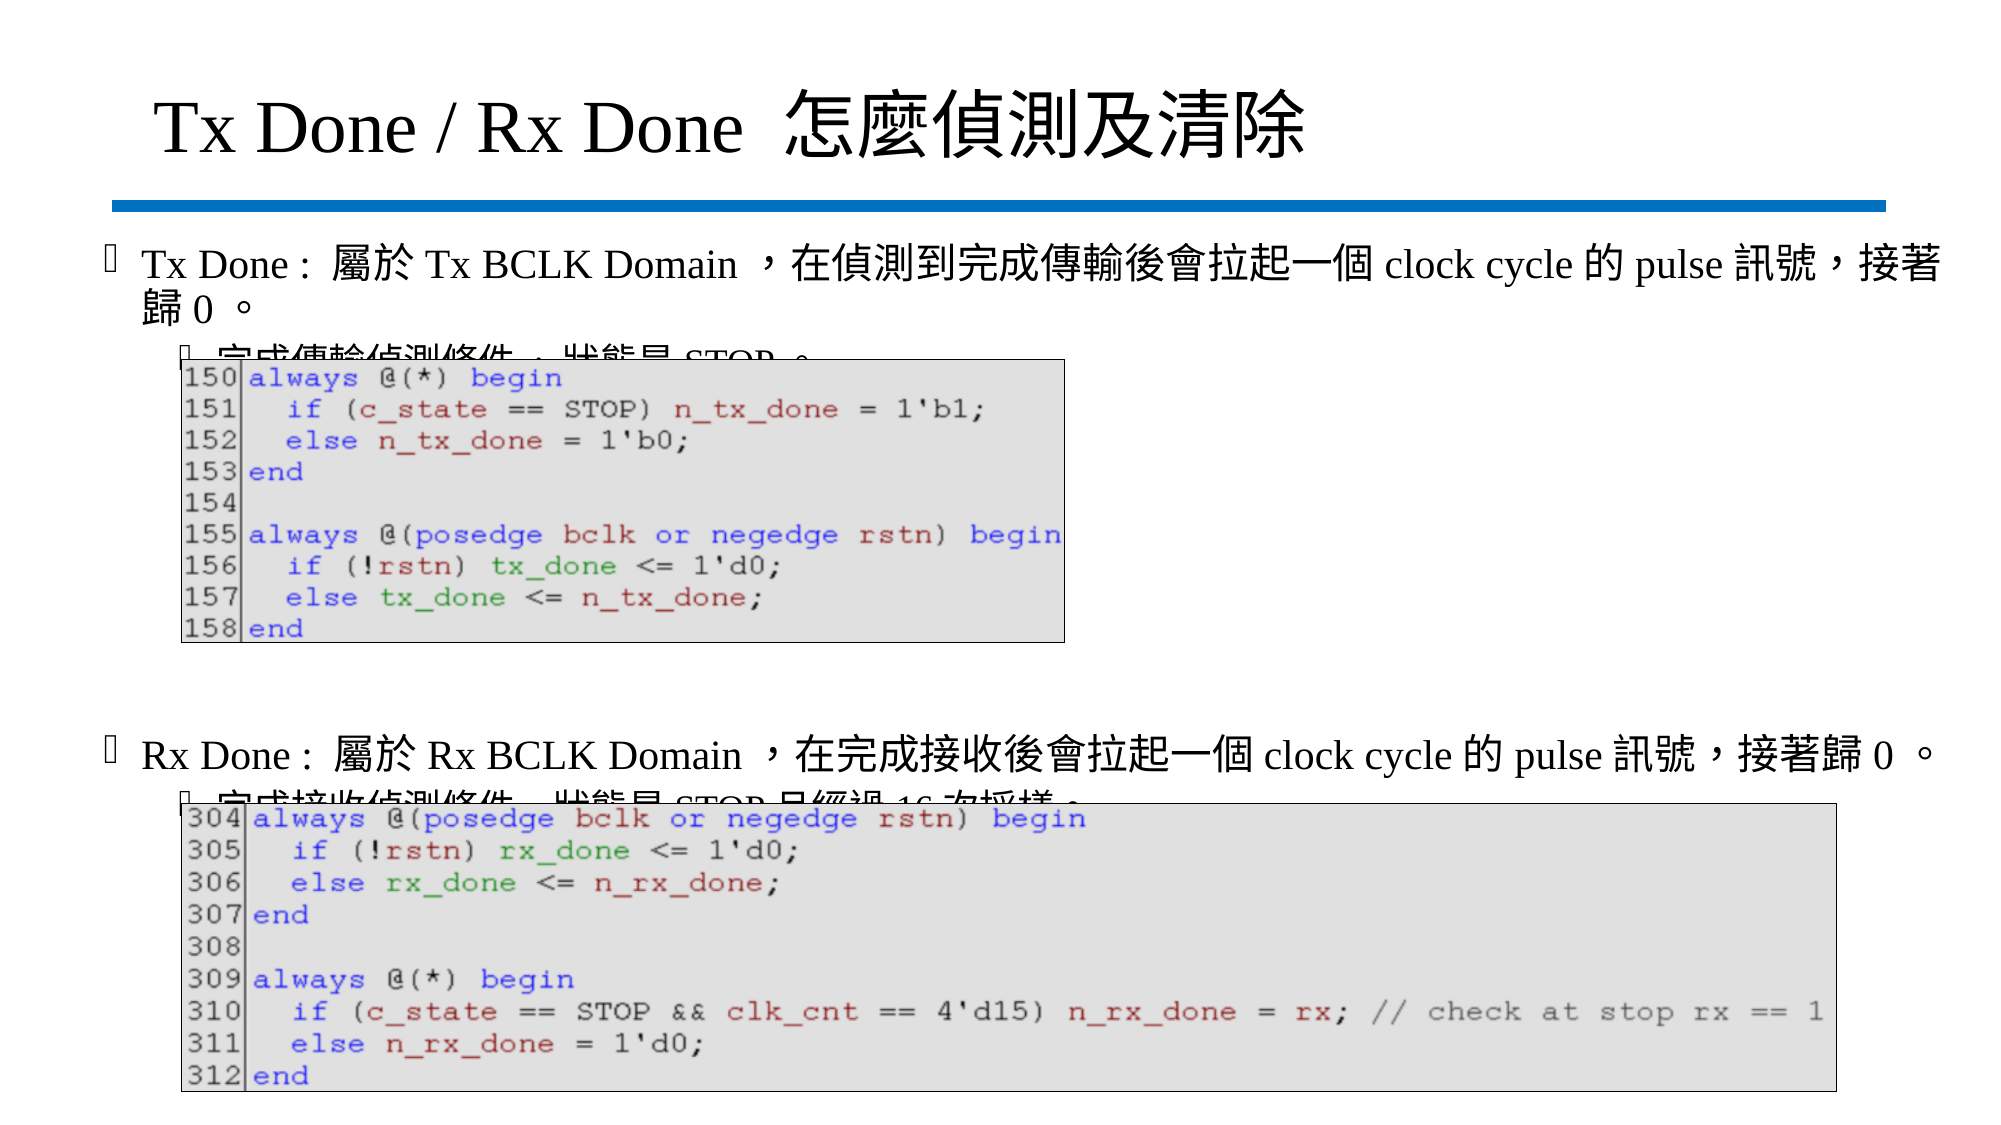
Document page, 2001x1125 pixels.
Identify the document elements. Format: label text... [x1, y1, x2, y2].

list Tx Done : 屬於Tx BCLK Domain，在偵測到完成傳輸後會拉起一個clock cycle的pulse訊號，接著歸0。 完成傳輸偵測條件 : 狀態是STOP。 Rx Done : 屬於Rx BCLK Domain，在完成接收後會拉起一個clock cycle的pulse訊號，接著歸0。 完成接收偵測條件 :狀態是STOP且經過16次採樣。 [88, 235, 1968, 1021]
title Tx Done / Rx Done 怎麼偵測及清除 [138, 60, 1864, 197]
picture [181, 803, 1837, 1092]
picture [181, 359, 1065, 643]
